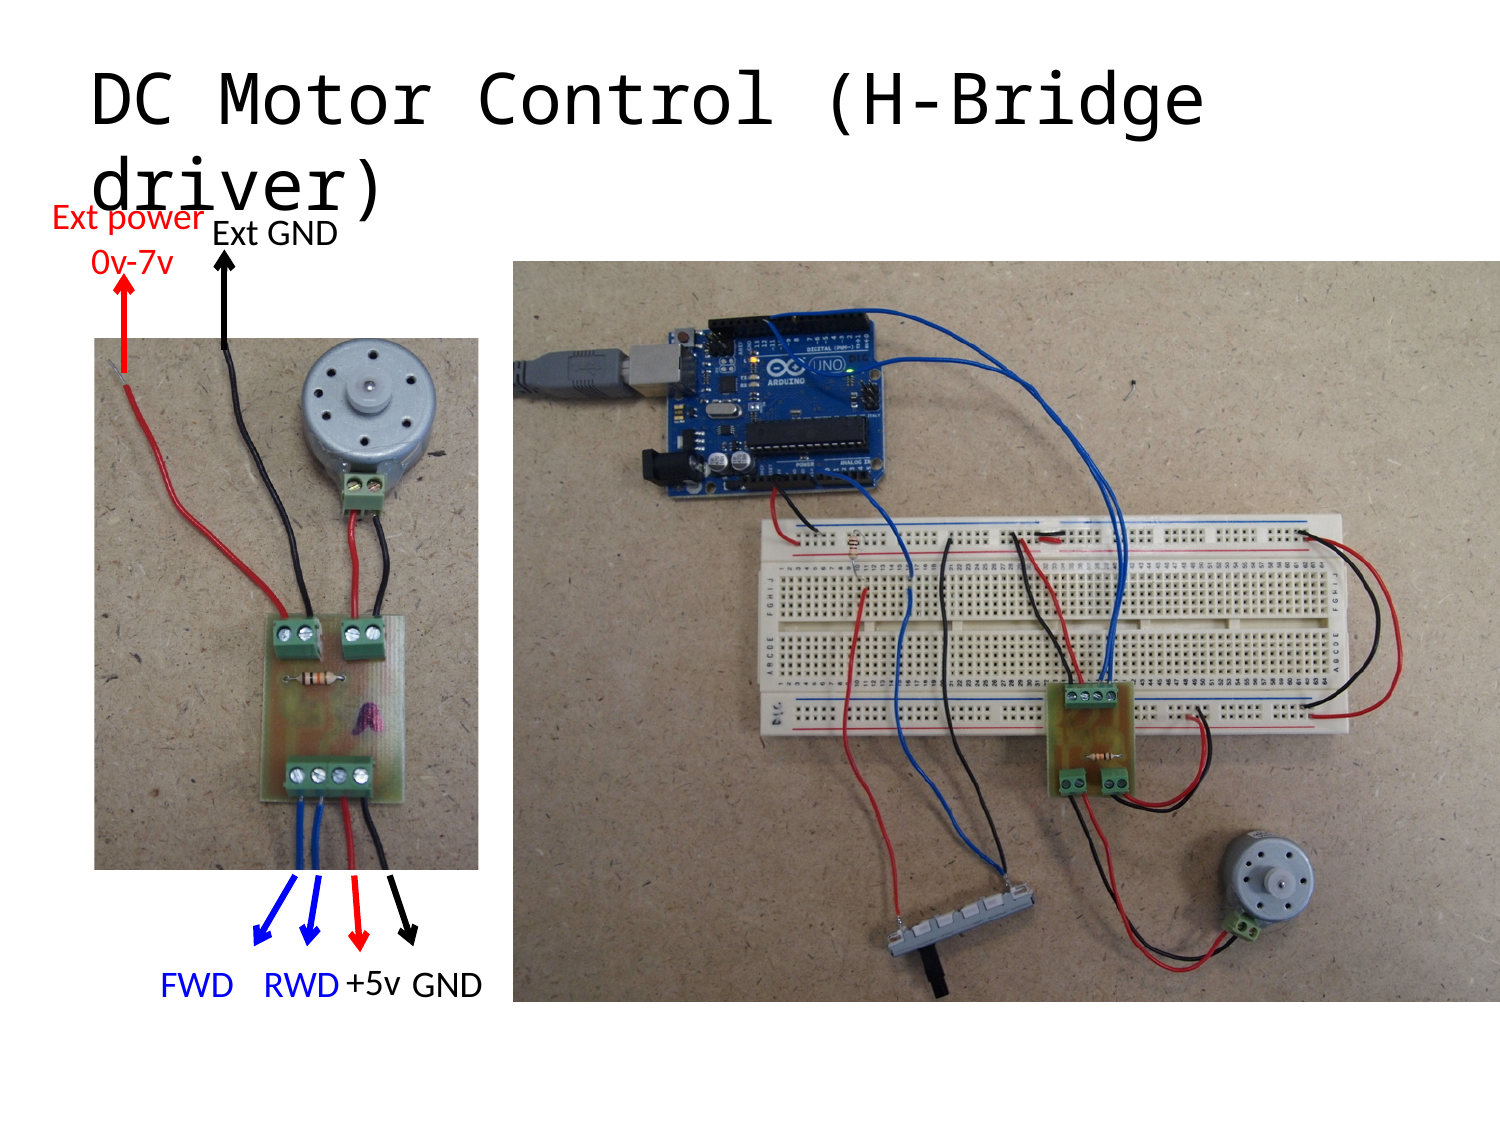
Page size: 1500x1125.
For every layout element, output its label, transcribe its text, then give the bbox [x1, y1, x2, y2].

text_box Ext power 0v-7v [36, 184, 220, 290]
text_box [353, 875, 361, 953]
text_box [253, 875, 296, 947]
text_box Ext GND [196, 200, 354, 261]
picture [94, 337, 479, 870]
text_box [306, 875, 319, 947]
text_box GND [396, 952, 498, 1012]
title DC Motor Control (H-Bridge driver) [75, 45, 1425, 233]
text_box FWD [145, 952, 248, 1012]
picture [513, 260, 1500, 1002]
text_box +5v [331, 950, 396, 1011]
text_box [389, 875, 414, 947]
text_box RWD [248, 952, 355, 1012]
